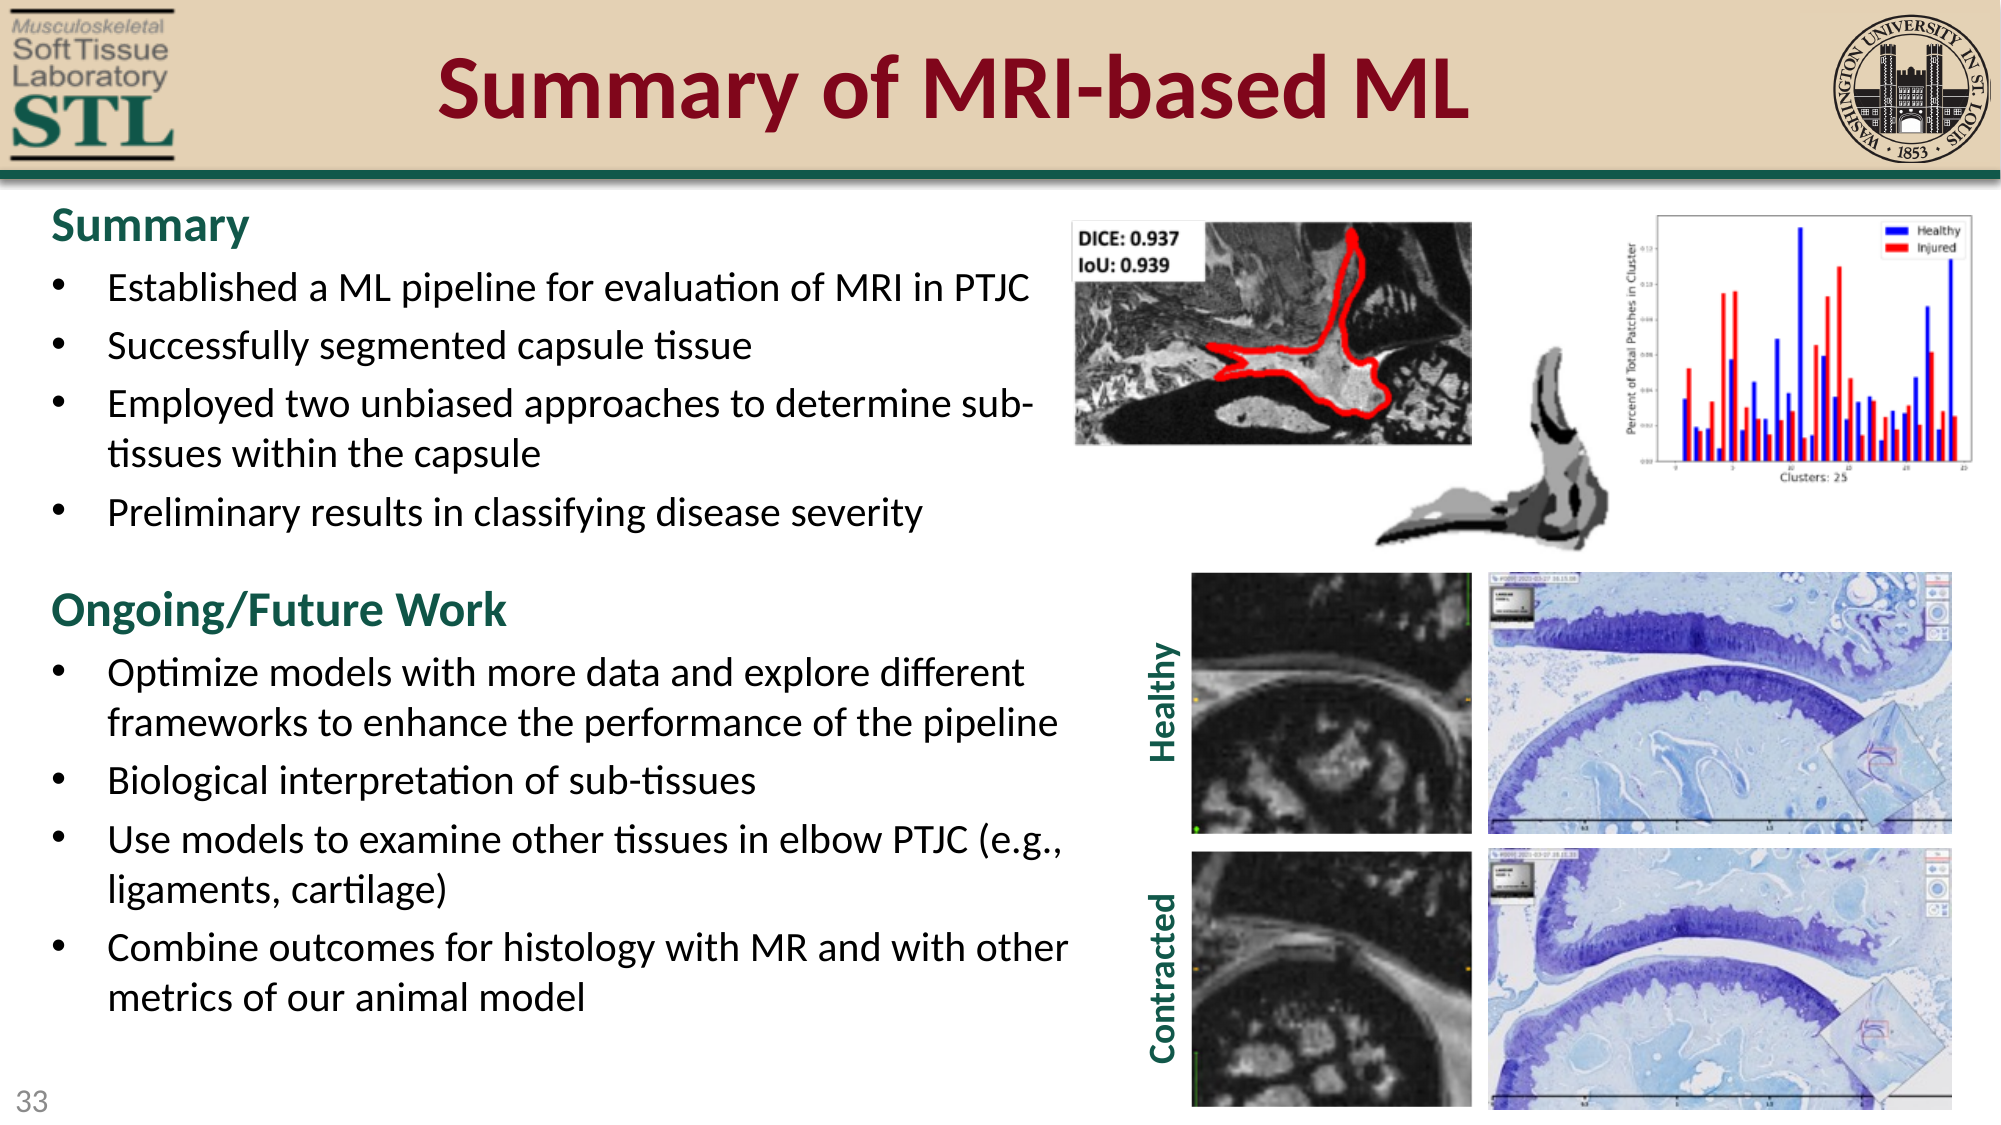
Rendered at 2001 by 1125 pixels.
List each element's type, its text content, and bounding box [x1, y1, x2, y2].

text_box Summary of MRI-based ML [148, 5, 1760, 160]
picture [1488, 848, 1952, 1110]
picture [0, 8, 223, 206]
picture [1066, 212, 2000, 1120]
list Summary Established a ML pipeline for evaluation of MRI in PTJC Successfully segmented capsule tissue Employed two unbiased approaches to determine sub-tissues within the capsule Preliminary results in classifying disease severity Ongoing/Future Work Optimize models with more data and explore different frameworks to enhance the performance of the pipeline Biological interpretation of sub-tissues Use models to examine other tissues in elbow PTJC (e.g., ligaments, cartilage) Combine outcomes for histology with MR and with other metrics of our animal model [36, 183, 1134, 1120]
text_box Healthy [1129, 598, 1190, 808]
text_box Contracted [1129, 848, 1190, 1110]
